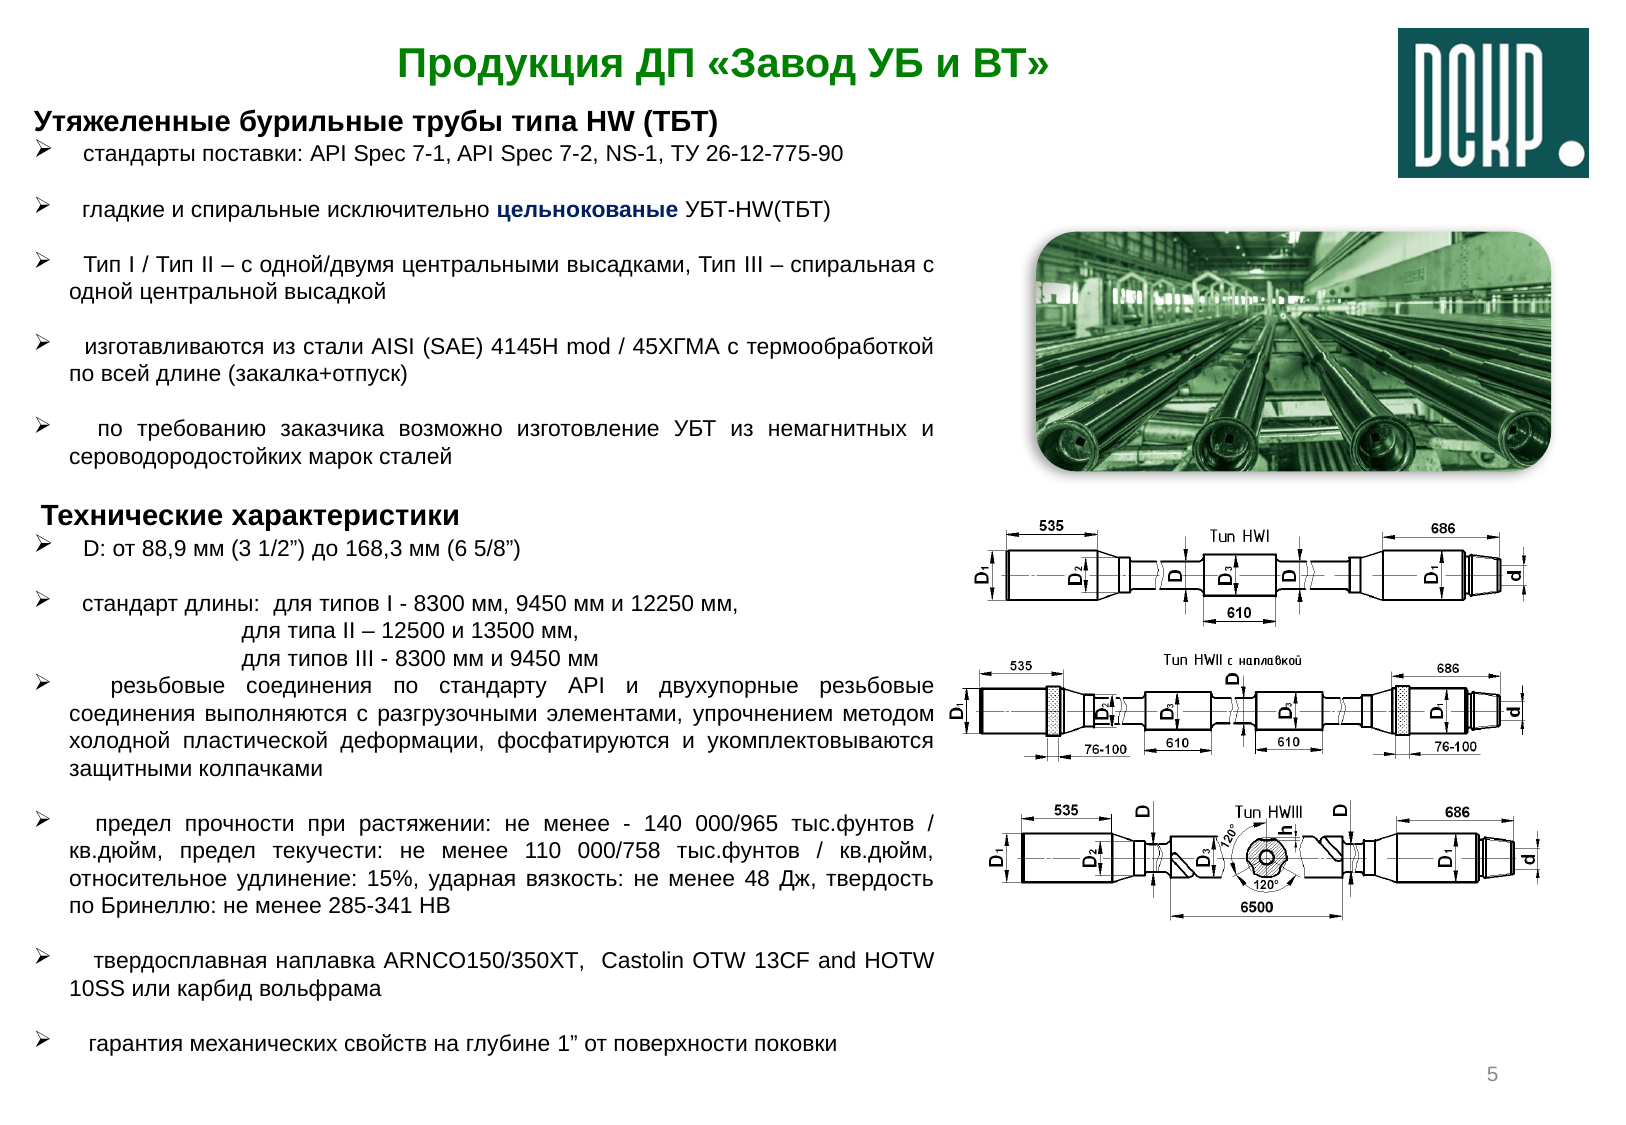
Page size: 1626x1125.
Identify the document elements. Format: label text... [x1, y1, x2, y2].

text_box Продукция ДП «Завод УБ и ВТ» [57, 28, 1398, 94]
picture [983, 797, 1544, 923]
picture [1398, 28, 1589, 178]
text_box Утяжеленные бурильные трубы типа HW (ТБТ) стандарты поставки: API Spec 7-1, API Spec 7-2, NS-1, ТУ 26-12-775-90 гладкие и спиральные исключительно цельнокованые УБТ-HW(ТБТ) Тип I / Тип II – с одной/двумя центральными высадками, Тип III – спиральная с одной центральной высадкой изготавливаются из стали AISI (SAE) 4145H mod / 45ХГМА с термообработкой по всей длине (закалка+отпуск) по требованию заказчика возможно изготовление УБТ из немагнитных и сероводородостойких марок сталей Технические характеристики D: от 88,9 мм (3 1/2”) до 168,3 мм (6 5/8”) стандарт длины: для типов I - 8300 мм, 9450 мм и 12250 мм, для типа II – 12500 и 13500 мм, для типов III - 8300 мм и 9450 мм резьбовые соединения по стандарту API и двухупорные резьбовые соединения выполняются с разгрузочными элементами, упрочнением методом холодной пластической деформации, фосфатируются и укомплектовываются защитными колпачками предел прочности при растяжении: не менее - 140 000/965 тыс.фунтов / кв.дюйм, предел текучести: не менее 110 000/758 тыс.фунтов / кв.дюйм, относительное удлинение: 15%, ударная вязкость: не менее 48 Дж, твердость по Бринеллю: не менее 285-341 НВ твердосплавная наплавка ARNCO150/350XT, Castolin OTW 13CF and HOTW 10SS или карбид вольфрама гарантия механических свойств на глубине 1” от поверхности поковки [18, 94, 950, 1063]
picture [967, 510, 1540, 634]
picture [1036, 231, 1552, 472]
picture [938, 640, 1530, 764]
slide_number 5 [1147, 1042, 1514, 1103]
